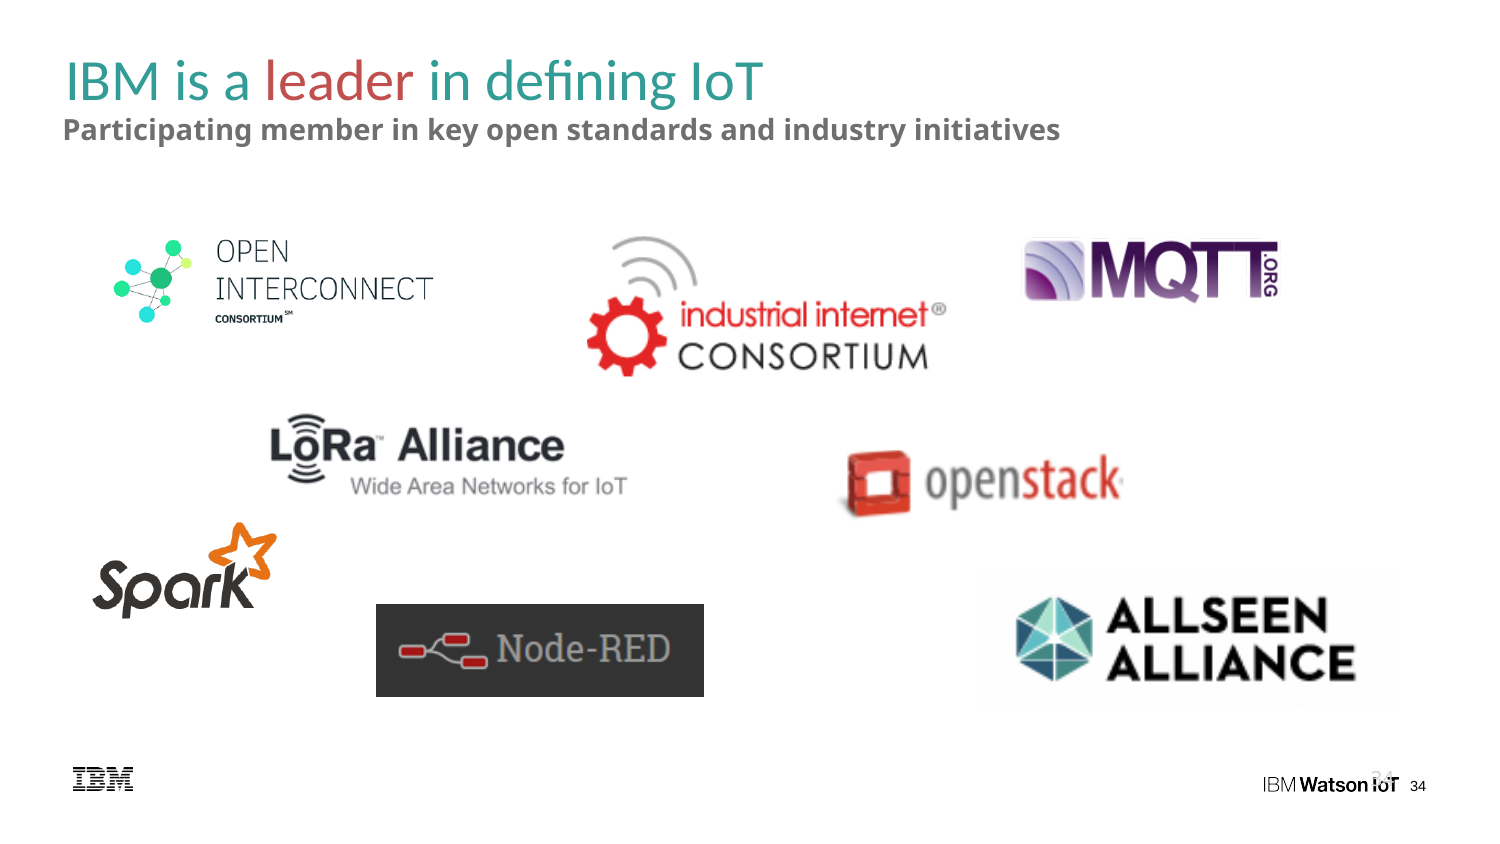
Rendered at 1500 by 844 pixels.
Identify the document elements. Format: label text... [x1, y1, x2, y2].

text_box IBM is a leader in defining IoT [50, 34, 1259, 120]
picture [73, 767, 133, 791]
picture [982, 570, 1401, 710]
text_box Participating member in key open standards and industry initiatives [51, 105, 1124, 221]
picture [1264, 777, 1355, 792]
picture [90, 520, 278, 621]
picture [375, 604, 704, 698]
picture [89, 215, 457, 346]
picture [587, 227, 948, 388]
slide_number 33 [1355, 757, 1431, 803]
picture [264, 403, 632, 510]
picture [1008, 234, 1295, 310]
picture [812, 425, 1163, 550]
